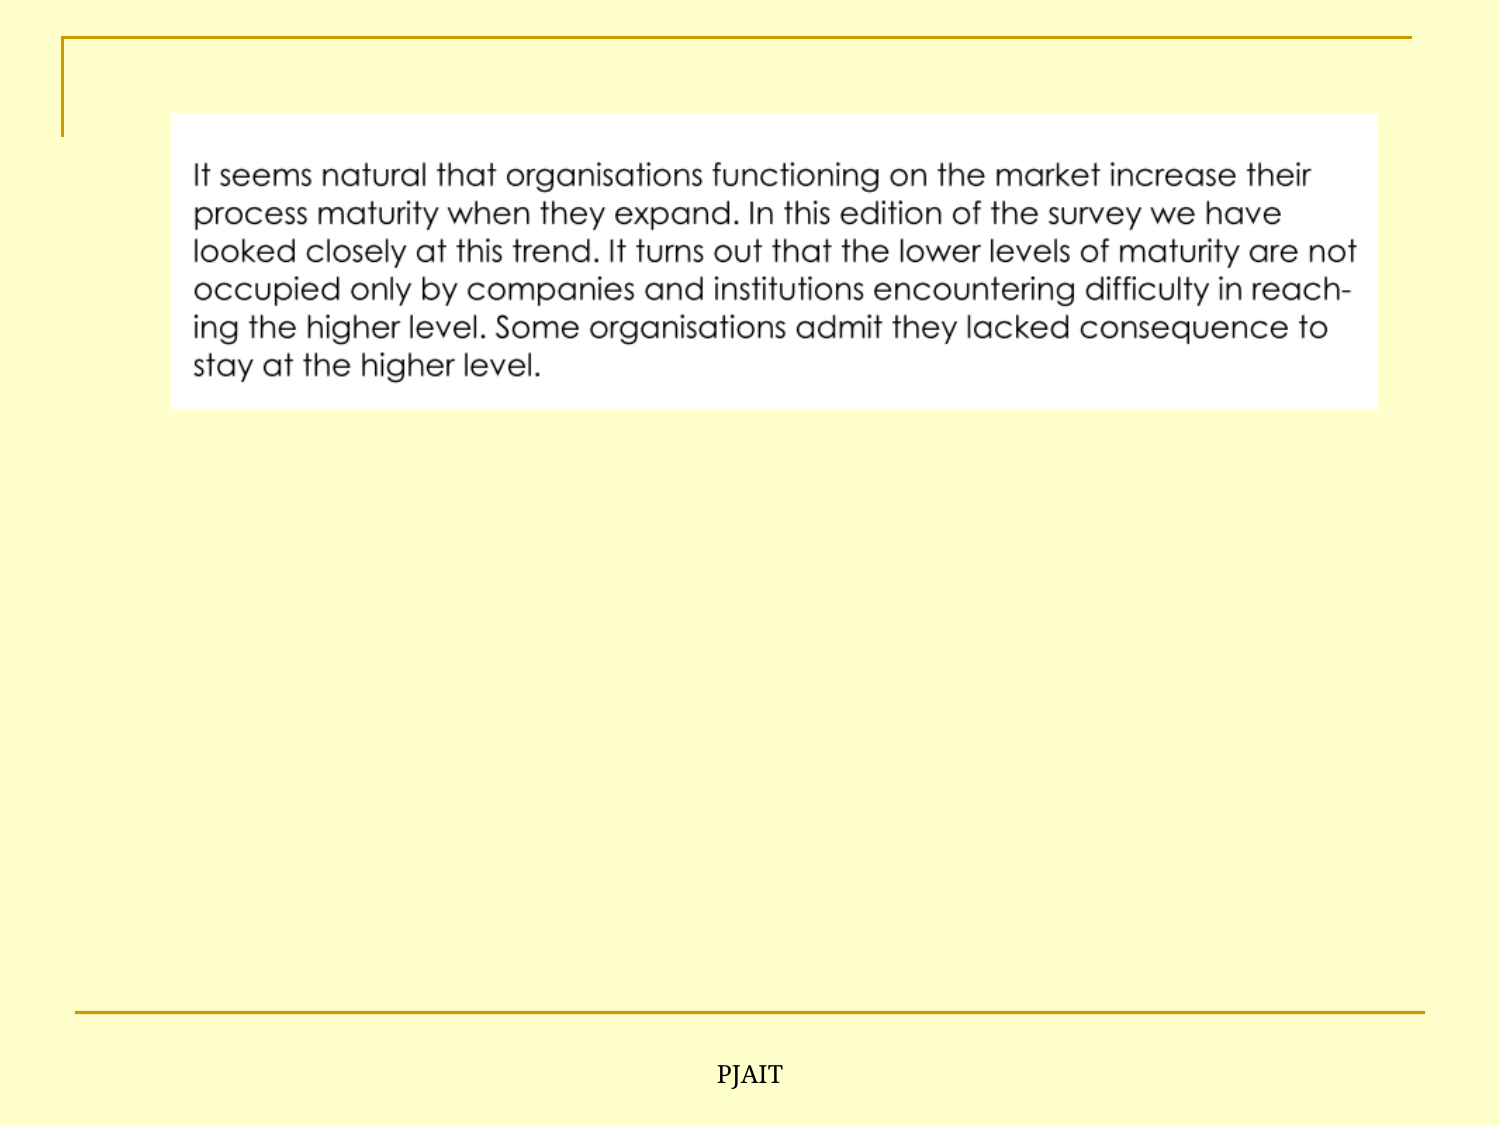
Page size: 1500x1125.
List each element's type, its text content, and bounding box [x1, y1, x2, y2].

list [170, 113, 1378, 410]
footer PJAIT [512, 1024, 988, 1101]
